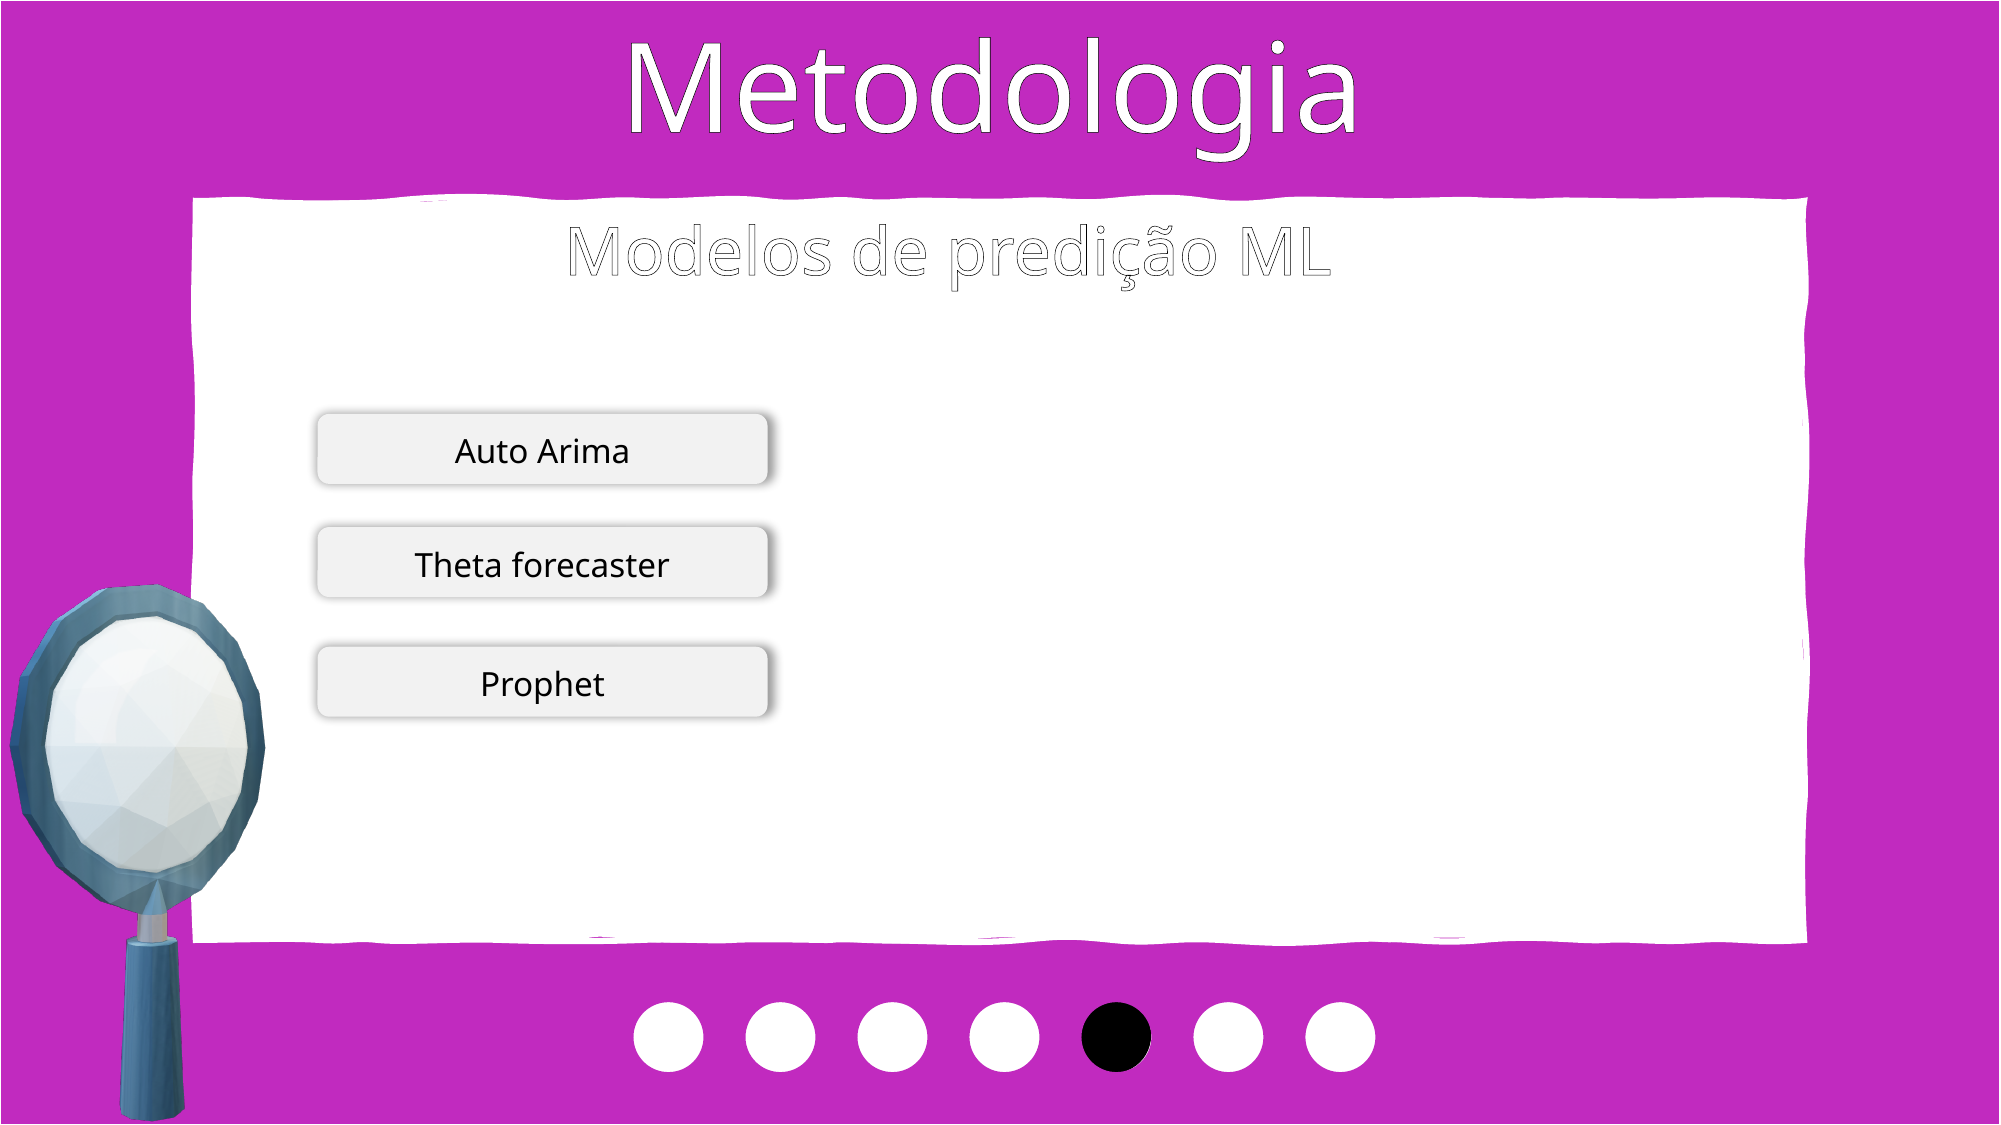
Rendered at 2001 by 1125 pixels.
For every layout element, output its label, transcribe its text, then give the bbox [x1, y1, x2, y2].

text_box Metodologia [604, 0, 1483, 165]
text_box [747, 1004, 814, 1071]
text_box [313, 409, 783, 490]
text_box [193, 196, 1808, 944]
text_box Auto Arima [305, 423, 780, 478]
text_box [1195, 1004, 1262, 1071]
text_box Modelos de predição ML [549, 200, 1474, 296]
text_box Prophet [305, 656, 780, 711]
text_box [317, 478, 768, 485]
text_box [859, 1004, 926, 1071]
text_box [313, 641, 783, 722]
text_box [316, 412, 769, 423]
text_box [1083, 1004, 1150, 1071]
text_box Theta forecaster [305, 536, 780, 592]
text_box [1307, 1004, 1374, 1071]
text_box [318, 592, 767, 599]
text_box [491, 981, 1450, 1102]
text_box [316, 525, 769, 536]
text_box [635, 1004, 702, 1071]
text_box [316, 645, 769, 656]
text_box [971, 1004, 1038, 1071]
picture [0, 570, 306, 1125]
text_box [318, 711, 768, 718]
text_box [313, 522, 783, 603]
text_box [0, 0, 2000, 1125]
